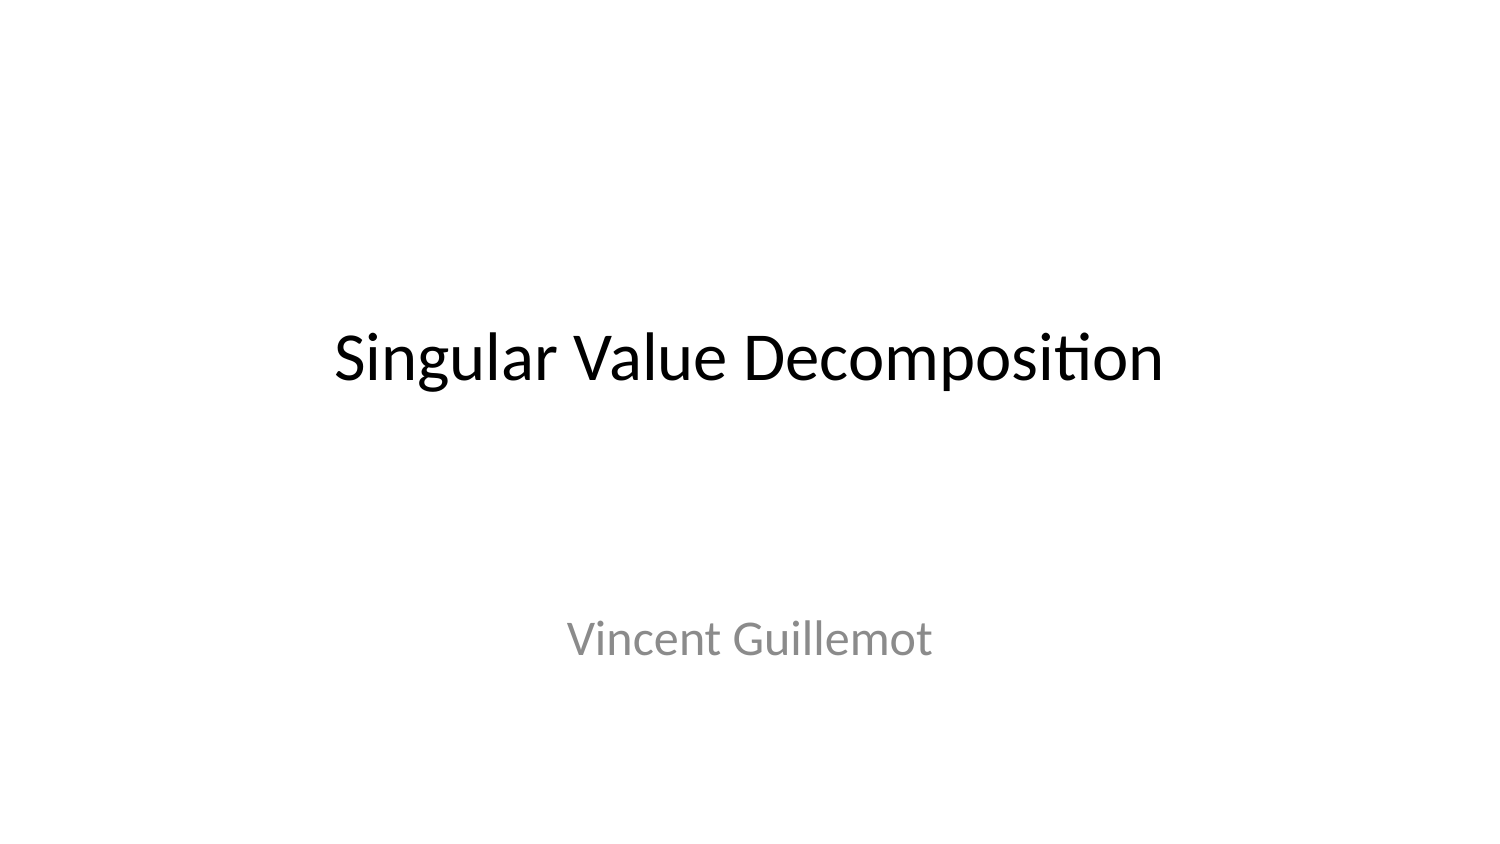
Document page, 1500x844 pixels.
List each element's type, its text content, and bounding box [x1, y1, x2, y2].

title Singular Value Decomposition [112, 262, 1388, 443]
subtitle Vincent Guillemot [225, 478, 1275, 694]
